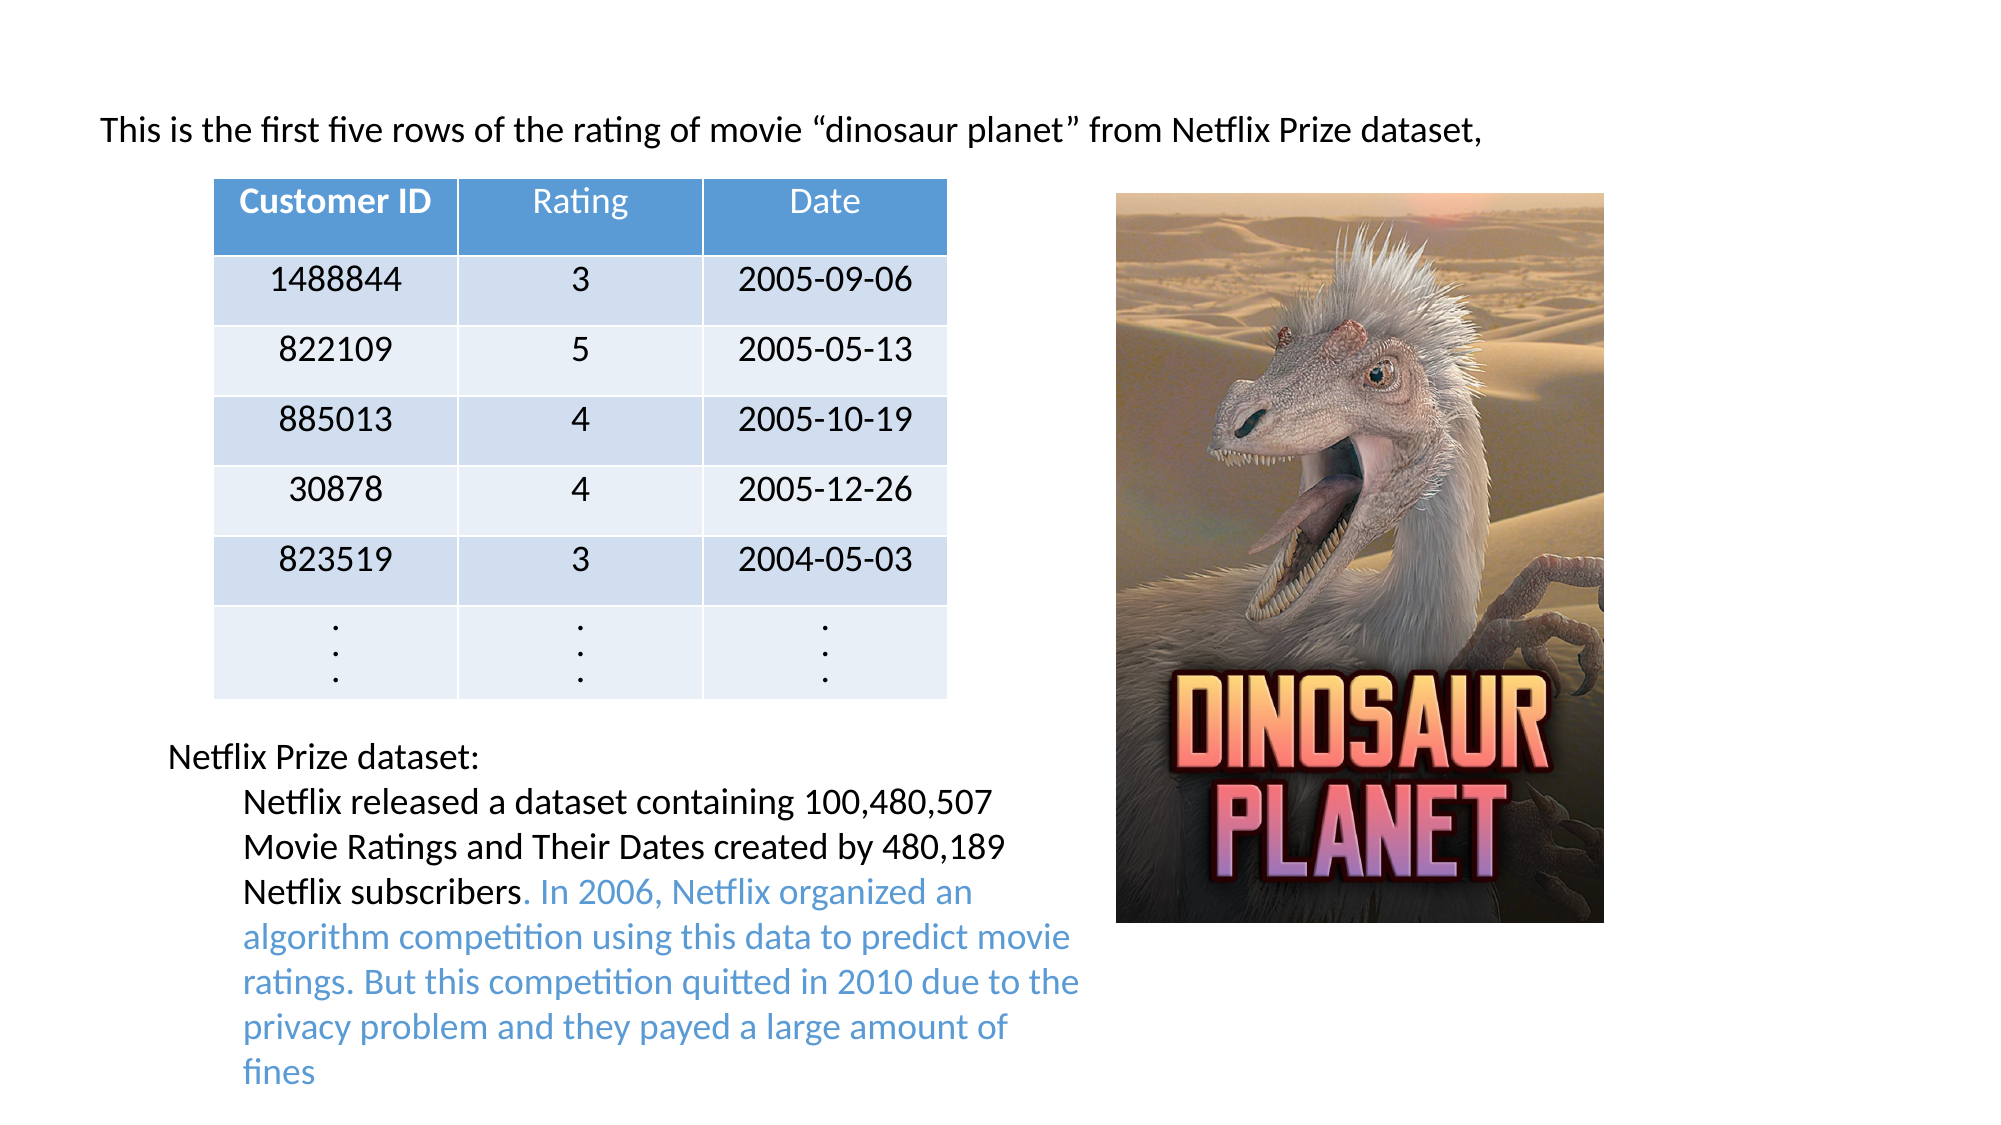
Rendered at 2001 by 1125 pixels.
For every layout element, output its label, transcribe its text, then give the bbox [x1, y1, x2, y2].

table_header Customer ID [214, 179, 457, 255]
table_cell 2005-10-19 [704, 397, 947, 465]
table_cell 2004-05-03 [704, 537, 947, 605]
table_cell 2005-09-06 [704, 257, 947, 325]
table_cell 3 [459, 257, 702, 325]
table_cell 1488844 [214, 257, 457, 325]
table_cell 2005-12-26 [704, 467, 947, 535]
table_cell 822109 [214, 327, 457, 395]
table_cell 823519 [214, 537, 457, 605]
table_cell 4 [459, 397, 702, 465]
table_cell . . . [704, 607, 947, 699]
text_box This is the first five rows of the rating of movie “dinosaur planet” from Netflix Prize dataset, [85, 97, 1508, 158]
table_cell 885013 [214, 397, 457, 465]
table_cell 4 [459, 467, 702, 535]
table_cell 3 [459, 537, 702, 605]
table_header Date [704, 179, 947, 255]
text_box Netflix Prize dataset: Netflix released a dataset containing 100,480,507 Movie Ratings and Their Dates created by 480,189 Netflix subscribers. In 2006, Netflix organized an algorithm competition using this data to predict movie ratings. But this competition quitted in 2010 due to the privacy problem and they payed a large amount of fines [153, 724, 1099, 1125]
table_cell . . . [459, 607, 702, 699]
table_cell . . . [214, 607, 457, 699]
picture [1116, 193, 1604, 923]
table_header Rating [459, 179, 702, 255]
table_cell 2005-05-13 [704, 327, 947, 395]
table_cell 30878 [214, 467, 457, 535]
table_cell 5 [459, 327, 702, 395]
